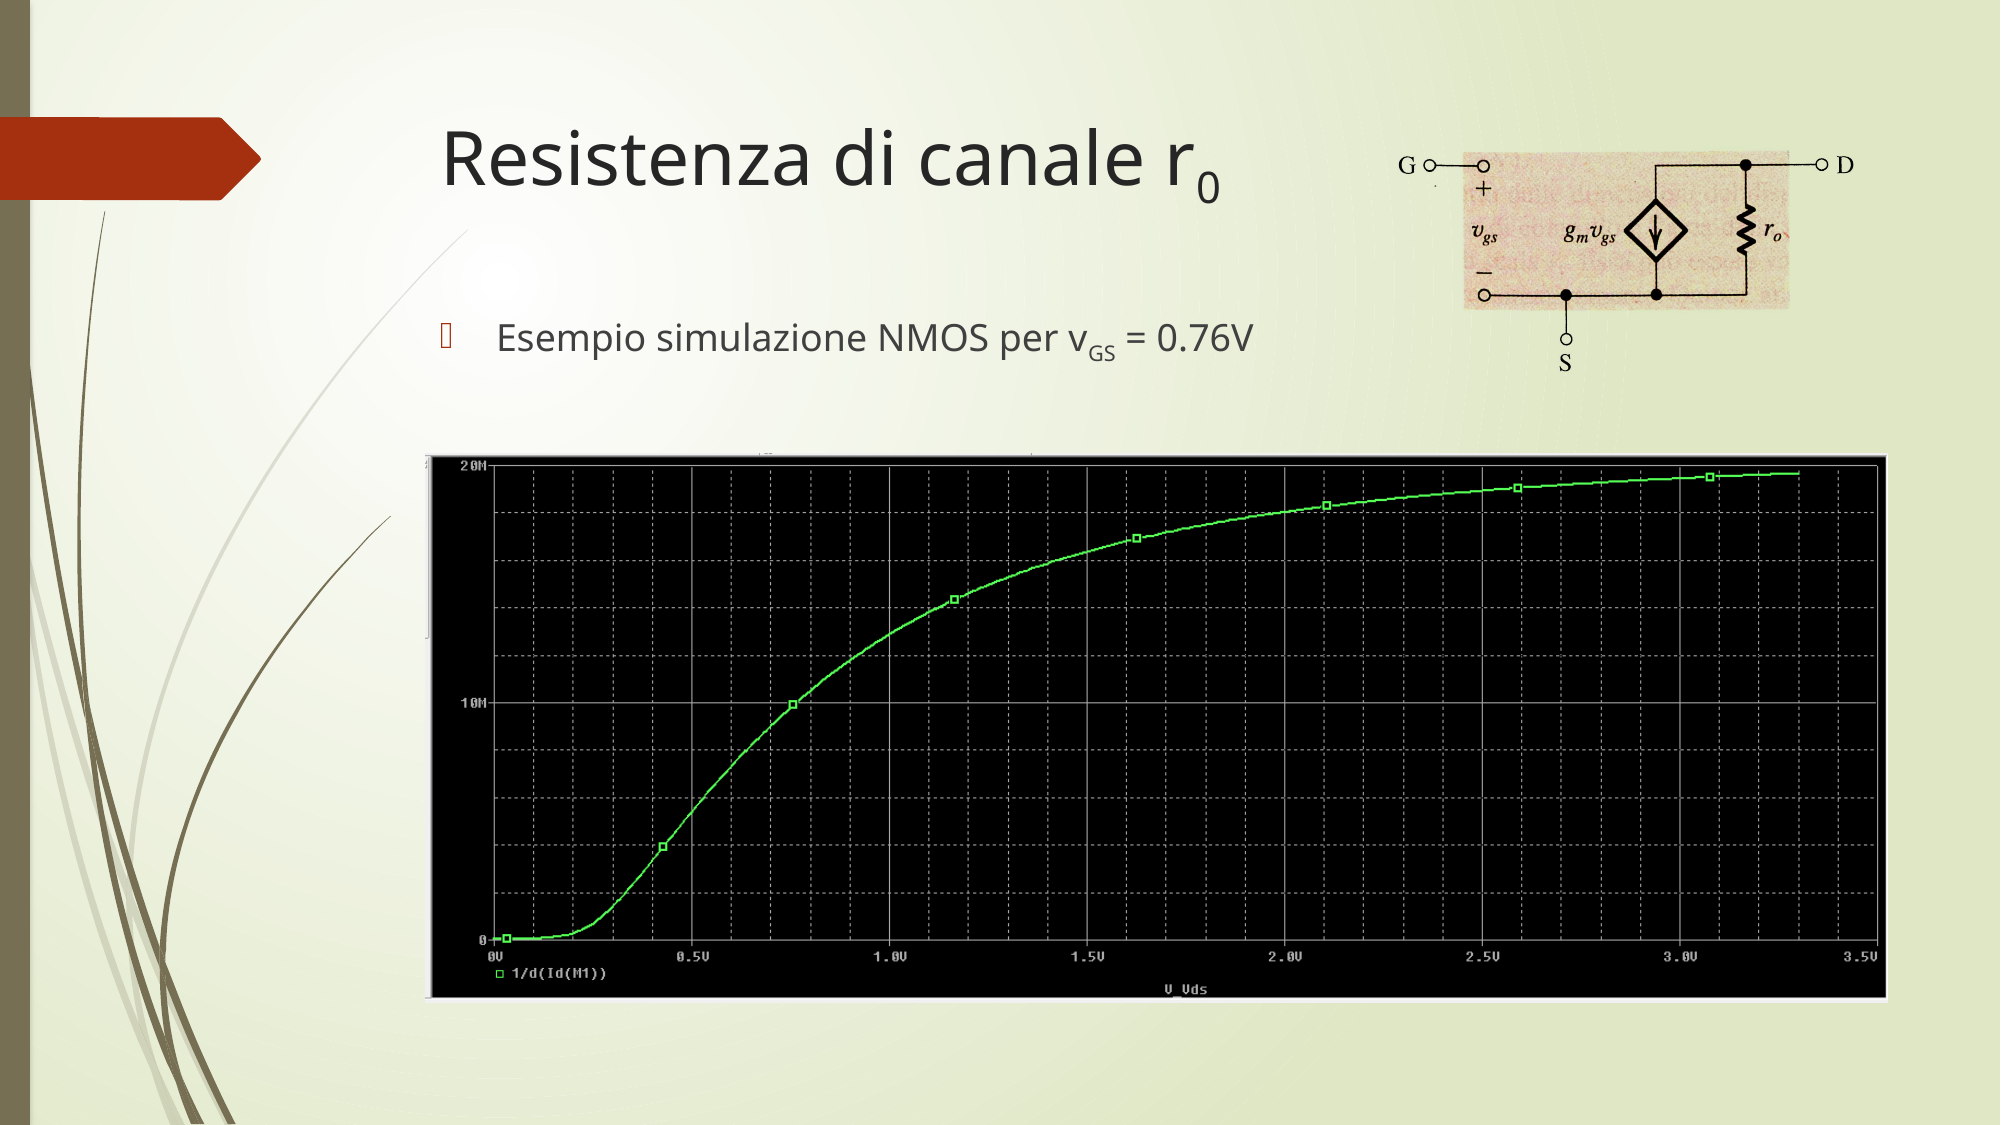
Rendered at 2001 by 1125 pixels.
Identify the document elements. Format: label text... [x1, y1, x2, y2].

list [425, 452, 1889, 1003]
picture [1396, 141, 1864, 380]
title Resistenza di canale r0 [425, 102, 1888, 313]
